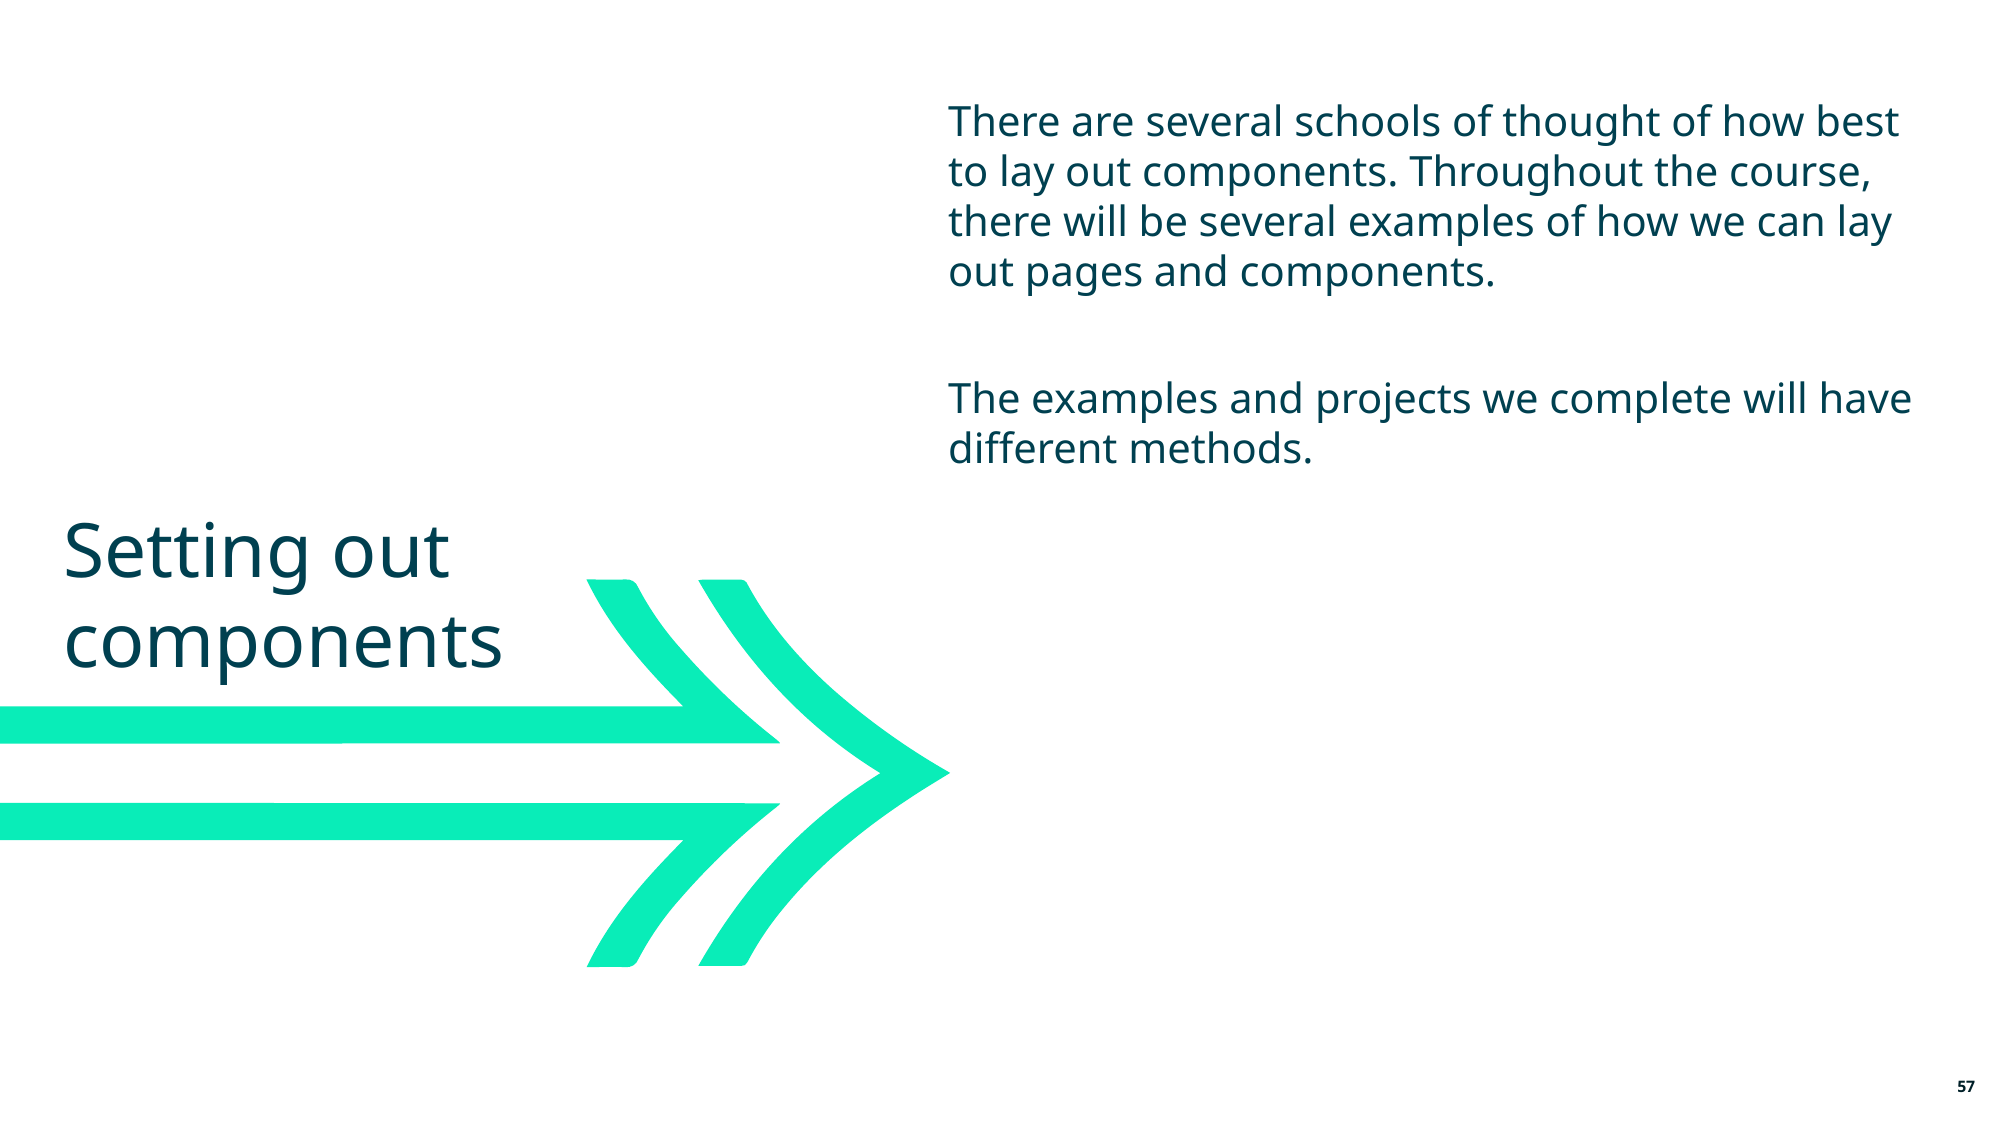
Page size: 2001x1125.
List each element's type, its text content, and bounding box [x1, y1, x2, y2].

list Setting out components [63, 203, 670, 683]
list There are several schools of thought of how best to lay out components. Throughout the course, there will be several examples of how we can lay out pages and components. The examples and projects we complete will have different methods. [948, 95, 1939, 1063]
slide_number 57 [1846, 1068, 1976, 1098]
